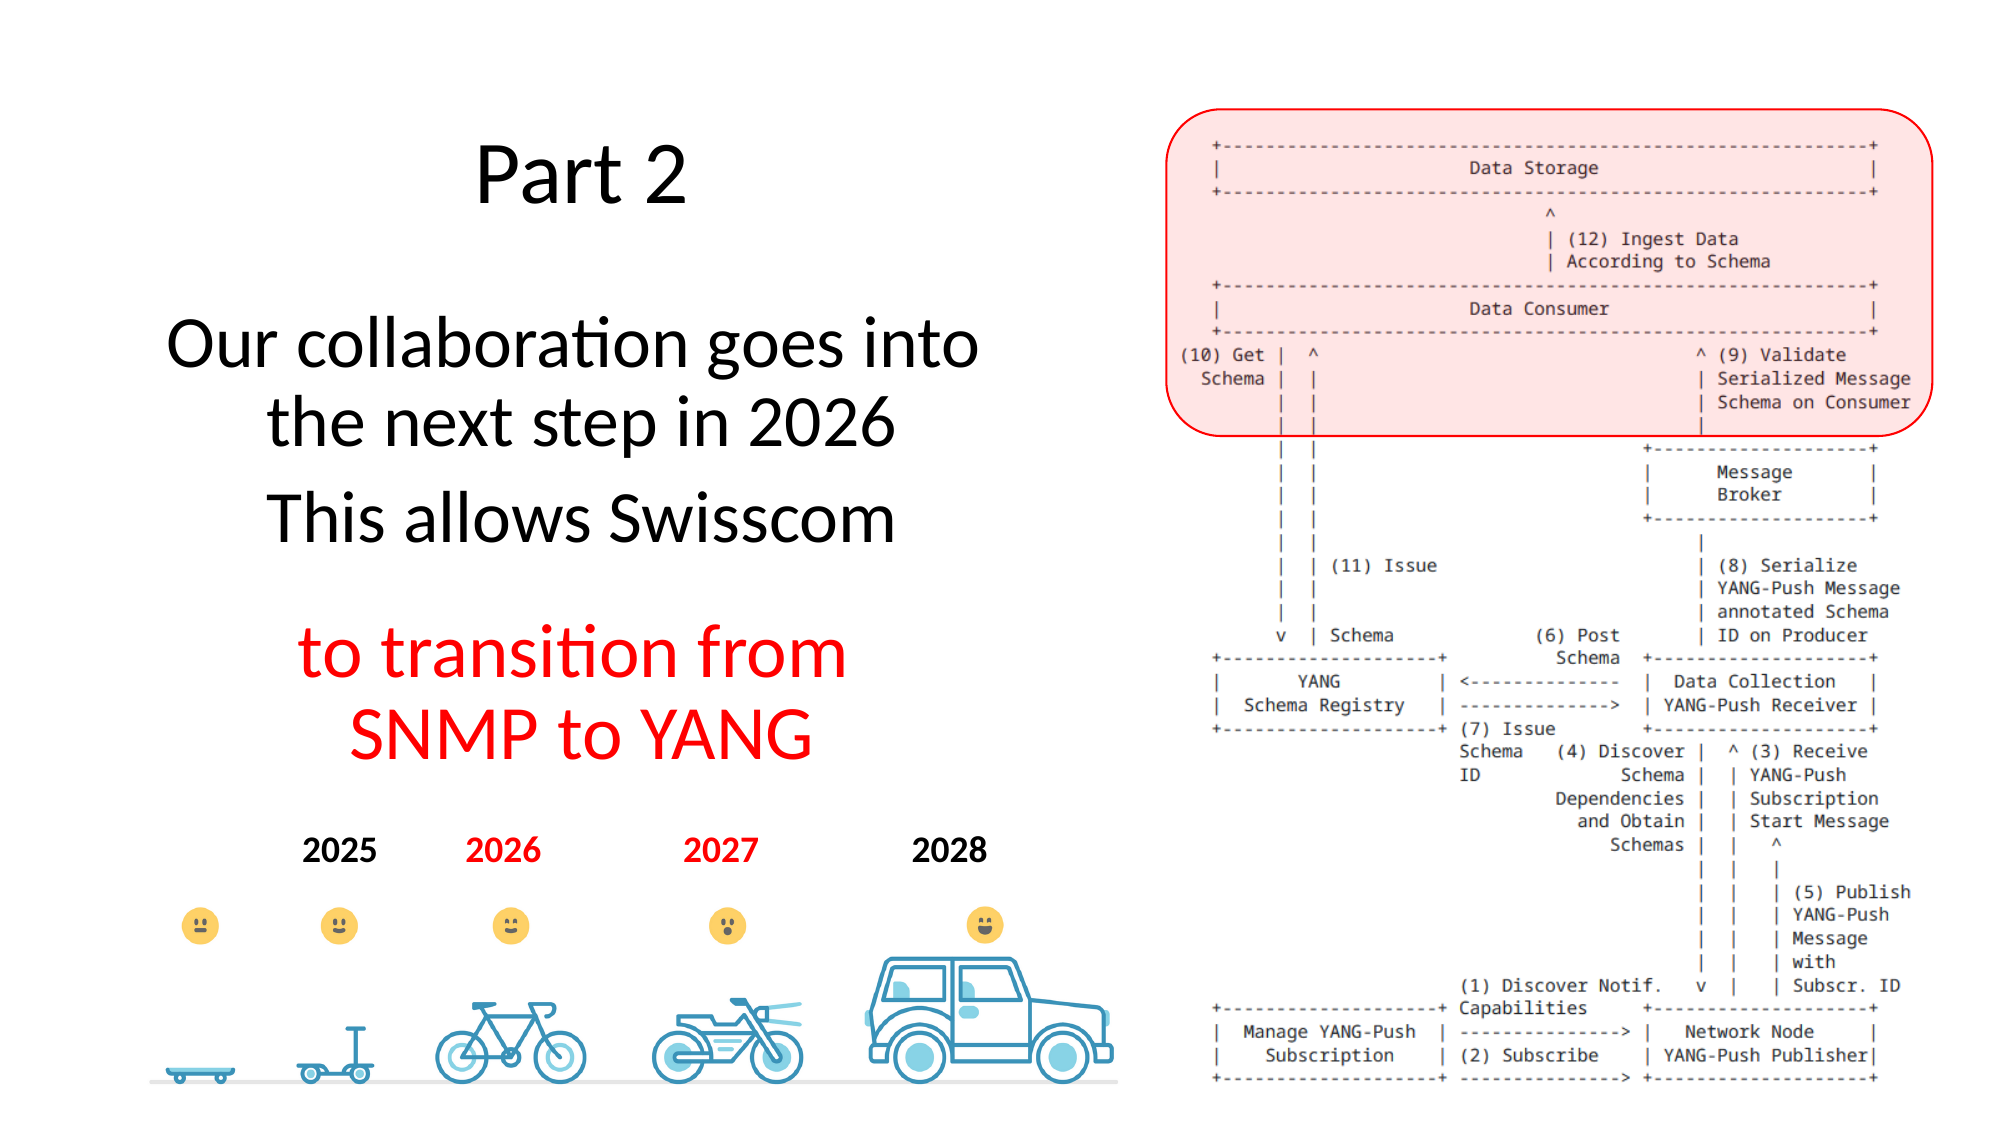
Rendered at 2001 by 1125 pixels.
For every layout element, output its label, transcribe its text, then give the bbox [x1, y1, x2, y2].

list Part 2 Our collaboration goes into the next step in 2026 This allows Swisscom to transition from SNMP to YANG [50, 118, 1115, 790]
text_box 2027 [668, 817, 779, 865]
text_box [1174, 108, 1924, 133]
picture [1166, 133, 1933, 1104]
text_box 2028 [896, 817, 1008, 865]
text_box 2026 [450, 817, 562, 865]
picture [137, 865, 1139, 1104]
text_box 2025 [287, 817, 398, 865]
